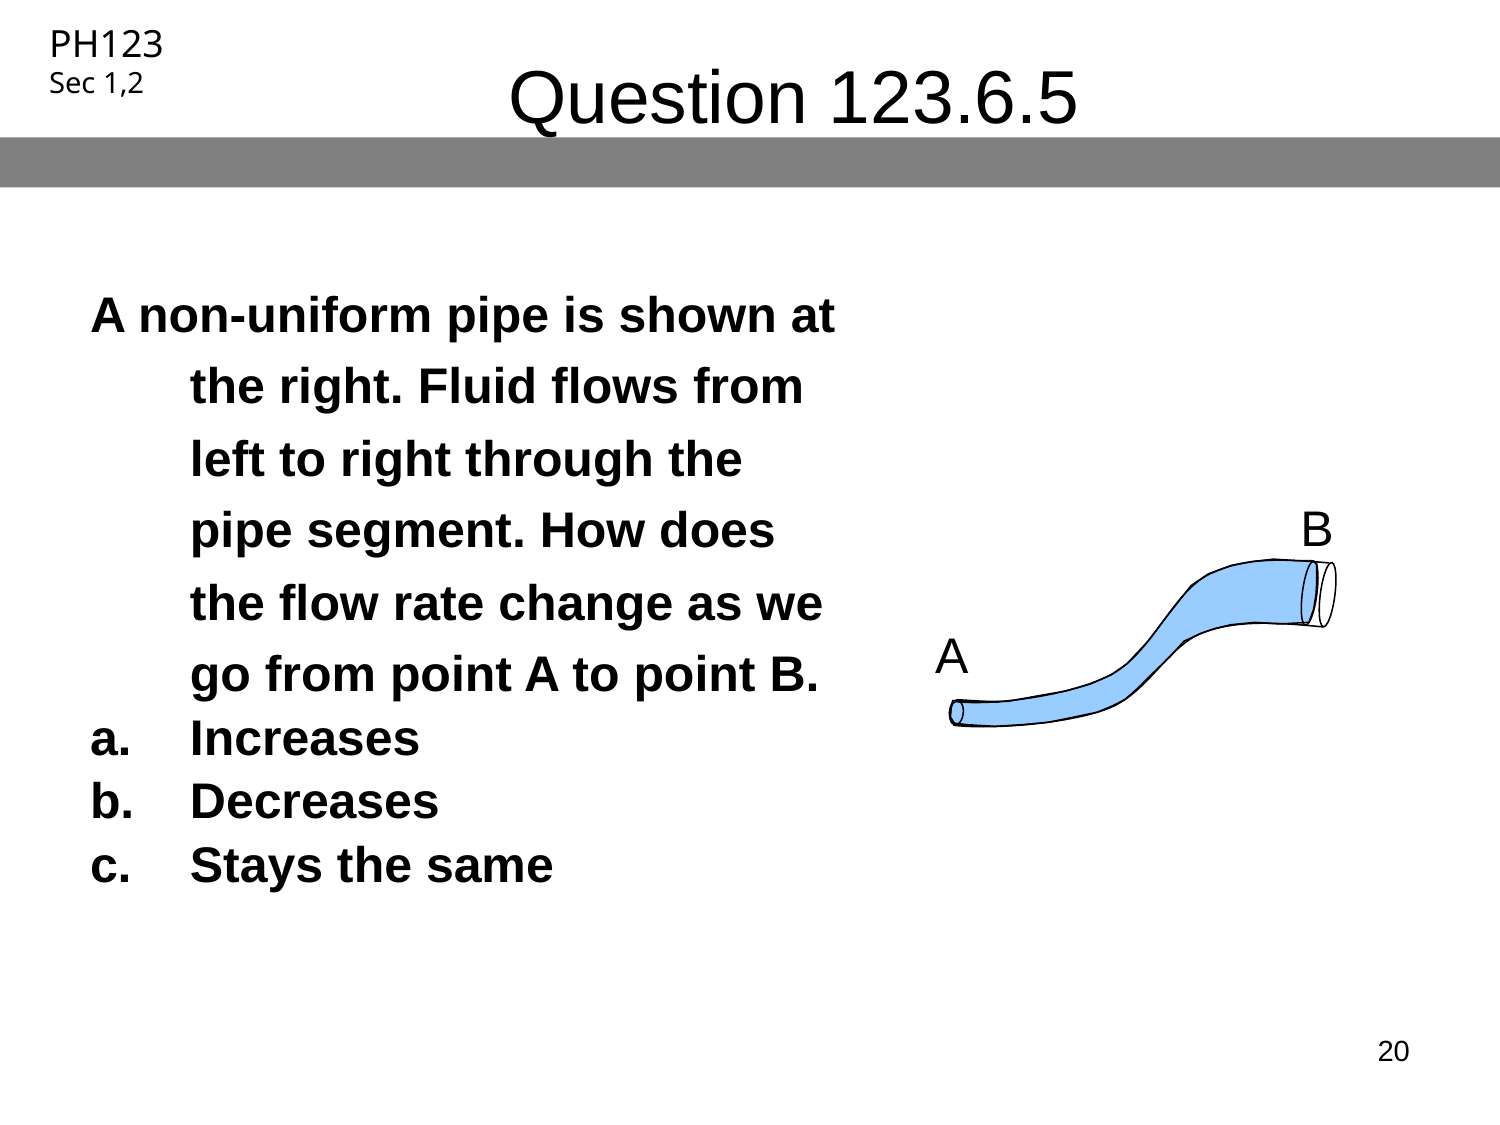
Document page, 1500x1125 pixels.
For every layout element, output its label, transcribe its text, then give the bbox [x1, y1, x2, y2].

slide_number 20 [1074, 1024, 1426, 1103]
title Question 123.6.5 [262, 0, 1325, 188]
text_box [919, 489, 1350, 749]
list A non-uniform pipe is shown at the right. Fluid flows from left to right through the pipe segment. How does the flow rate change as we go from point A to point B. Increases Decreases Stays the same [75, 262, 852, 1005]
